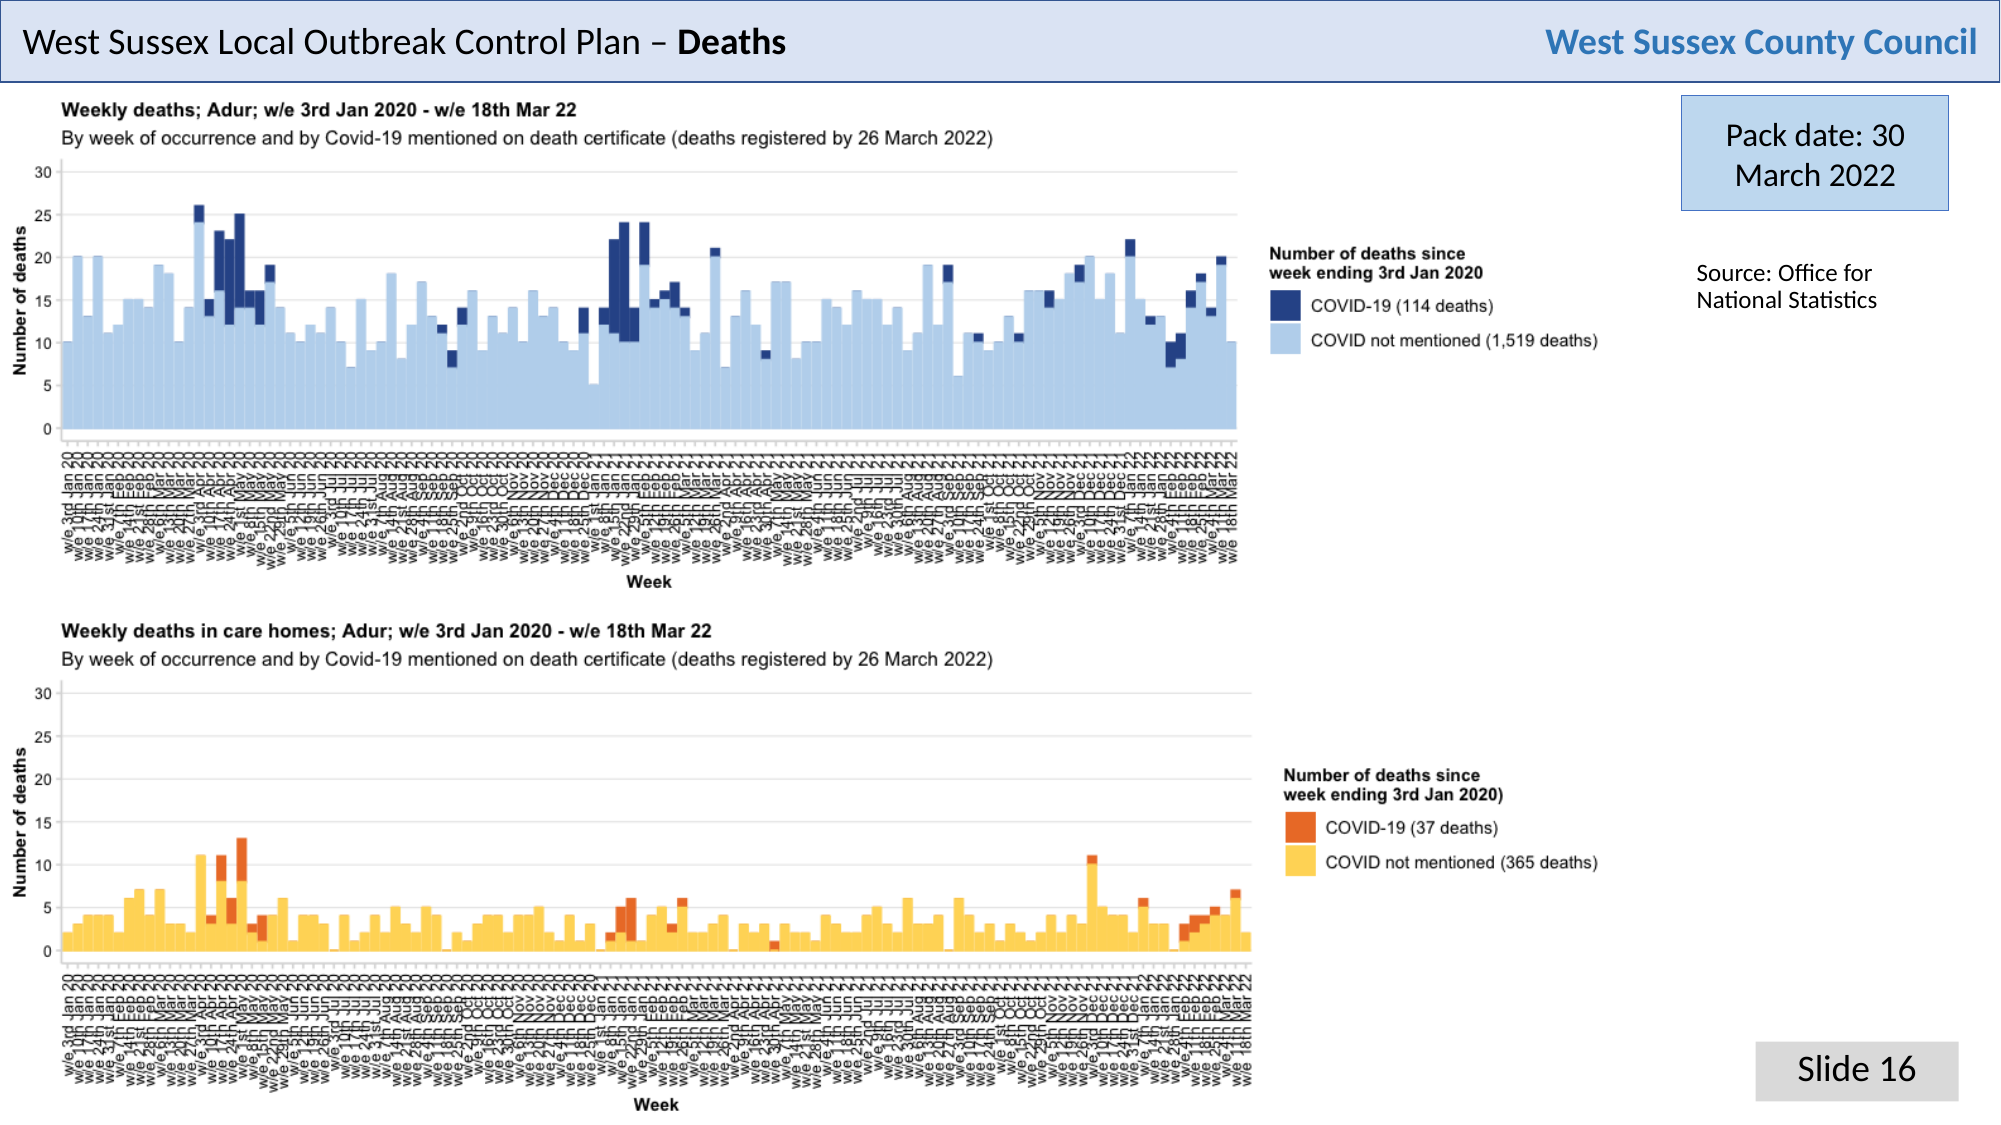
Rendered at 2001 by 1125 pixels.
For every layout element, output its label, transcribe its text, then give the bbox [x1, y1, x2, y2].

picture [3, 612, 1619, 1125]
list Slide 16 [1755, 1041, 1959, 1102]
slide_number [1681, 95, 1949, 211]
list Source: Office for National Statistics [1681, 252, 1959, 289]
picture [3, 91, 1619, 602]
